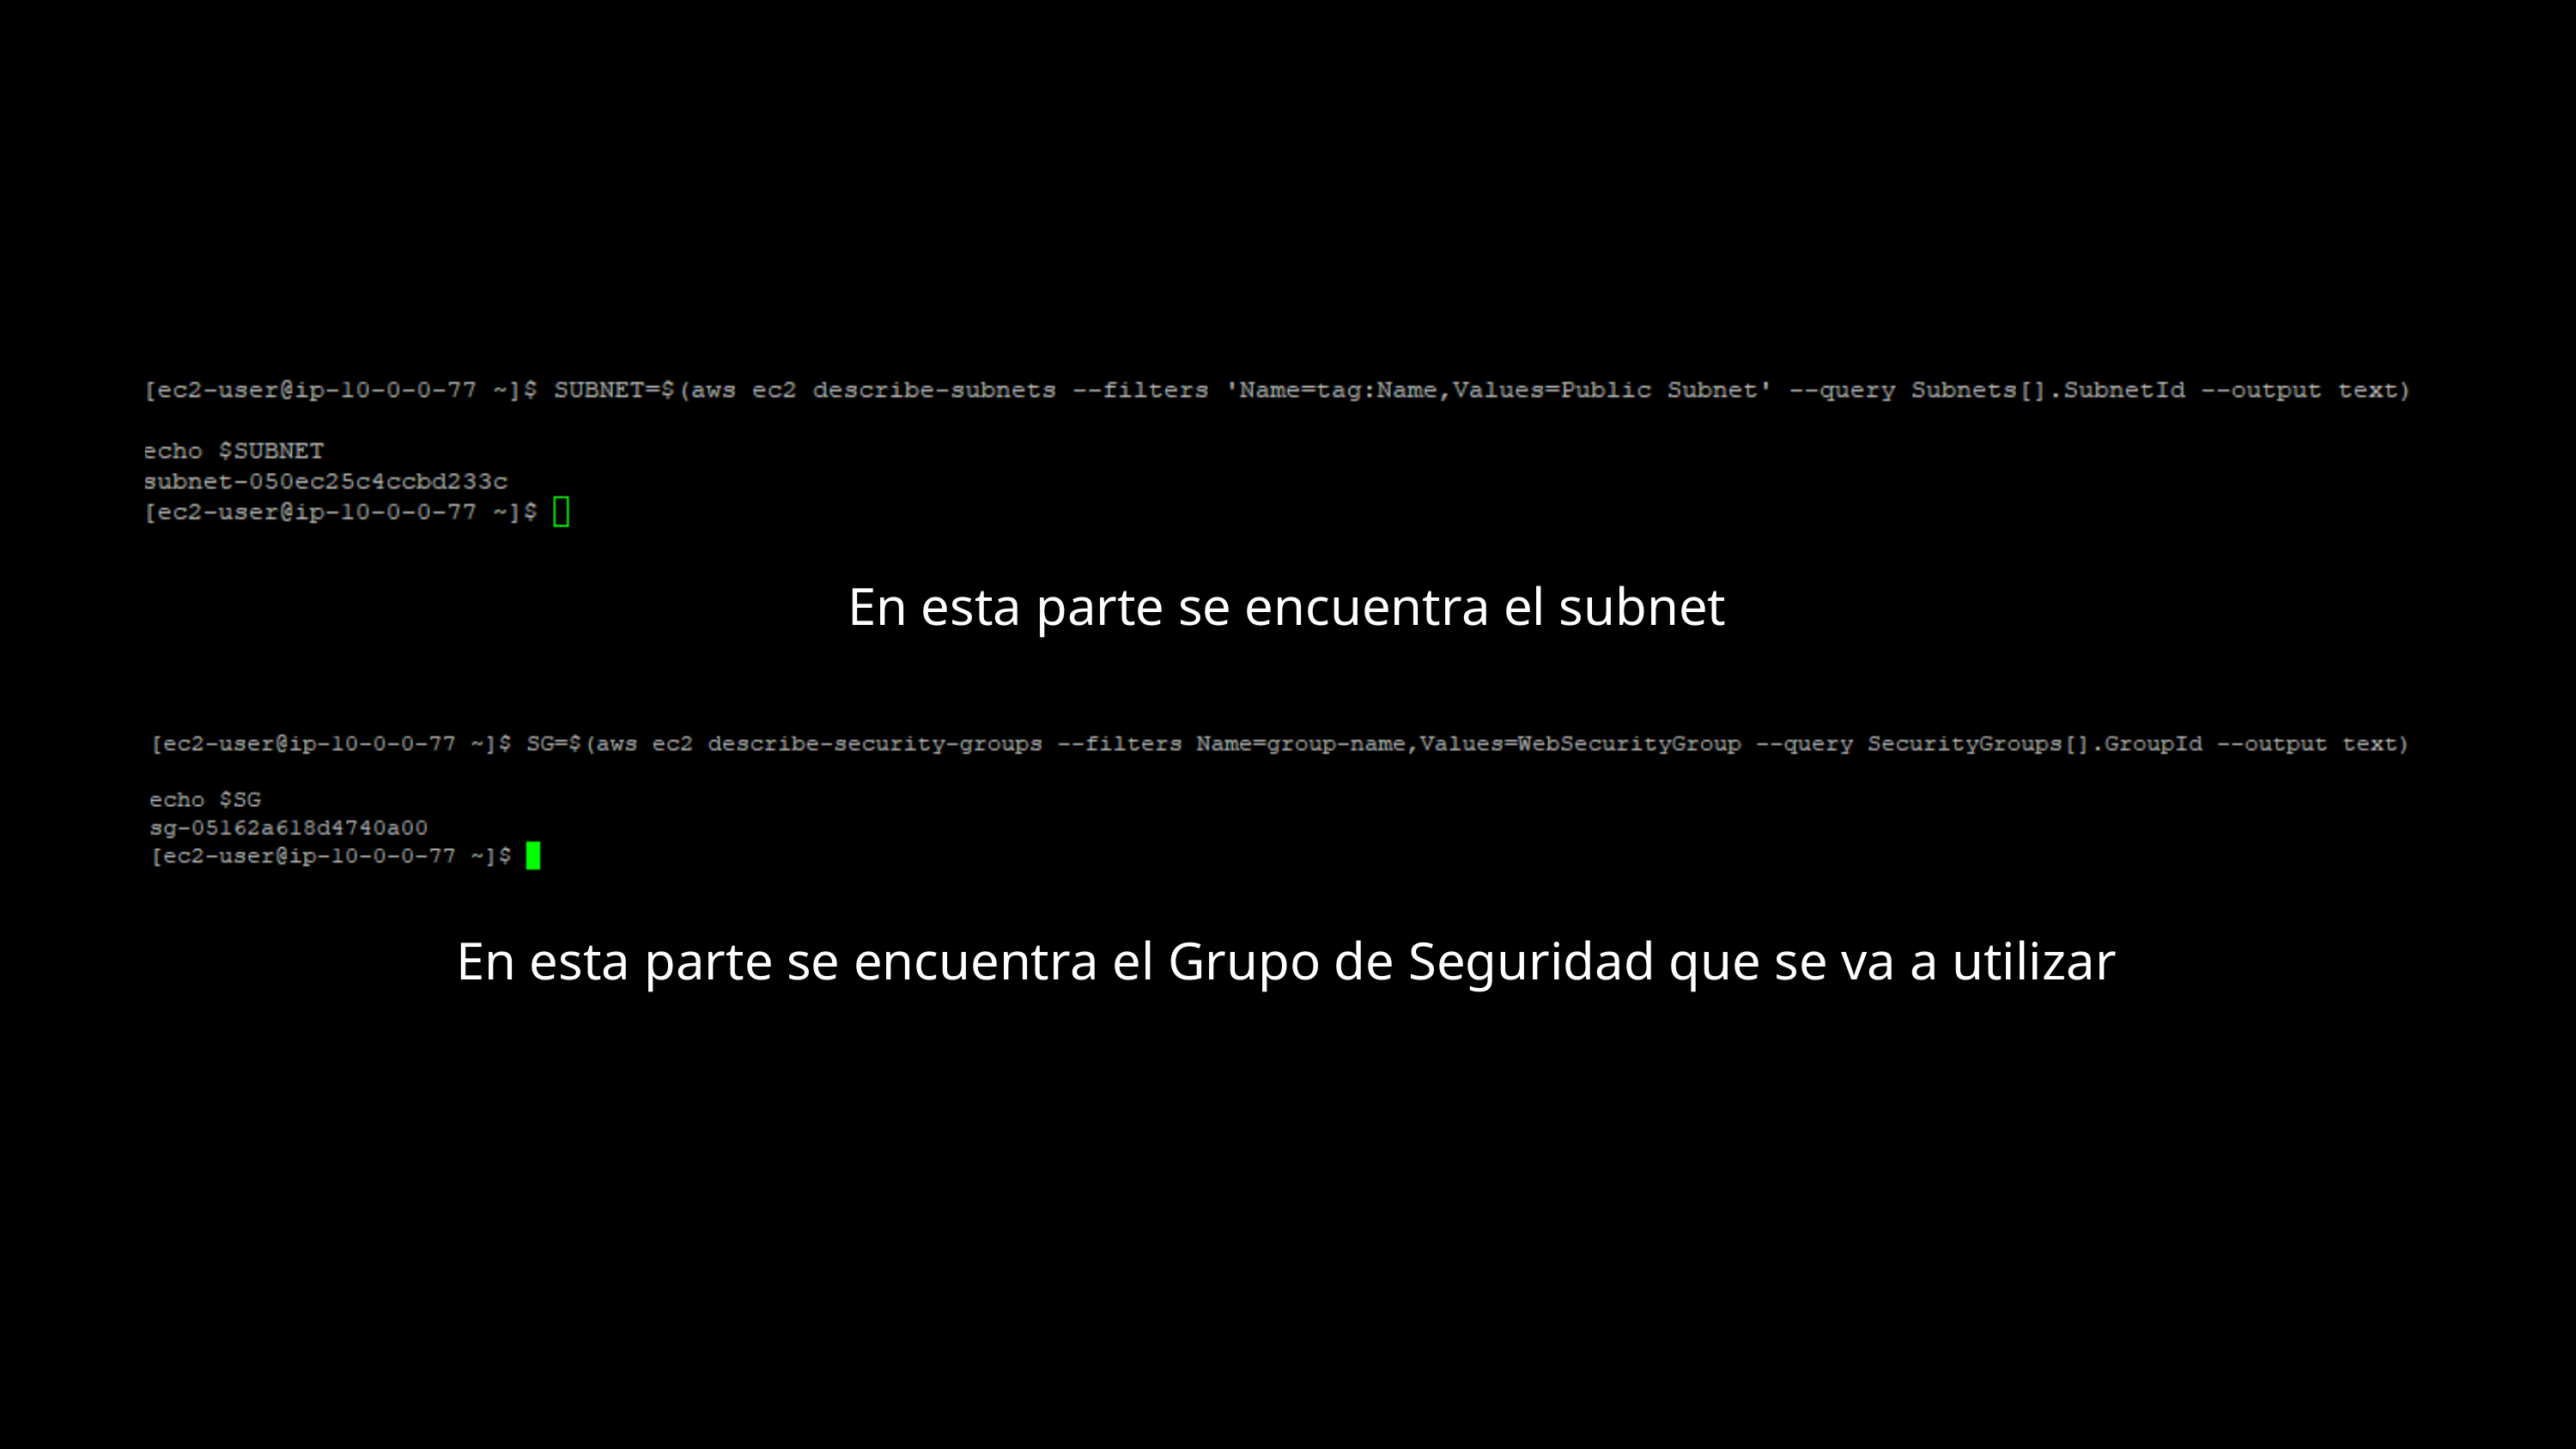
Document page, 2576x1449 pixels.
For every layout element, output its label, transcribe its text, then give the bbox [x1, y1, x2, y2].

text_box [144, 726, 2432, 888]
text_box En esta parte se encuentra el Grupo de Seguridad que se va a utilizar [450, 918, 2126, 991]
text_box En esta parte se encuentra el subnet [805, 563, 1771, 636]
text_box [144, 369, 2432, 533]
